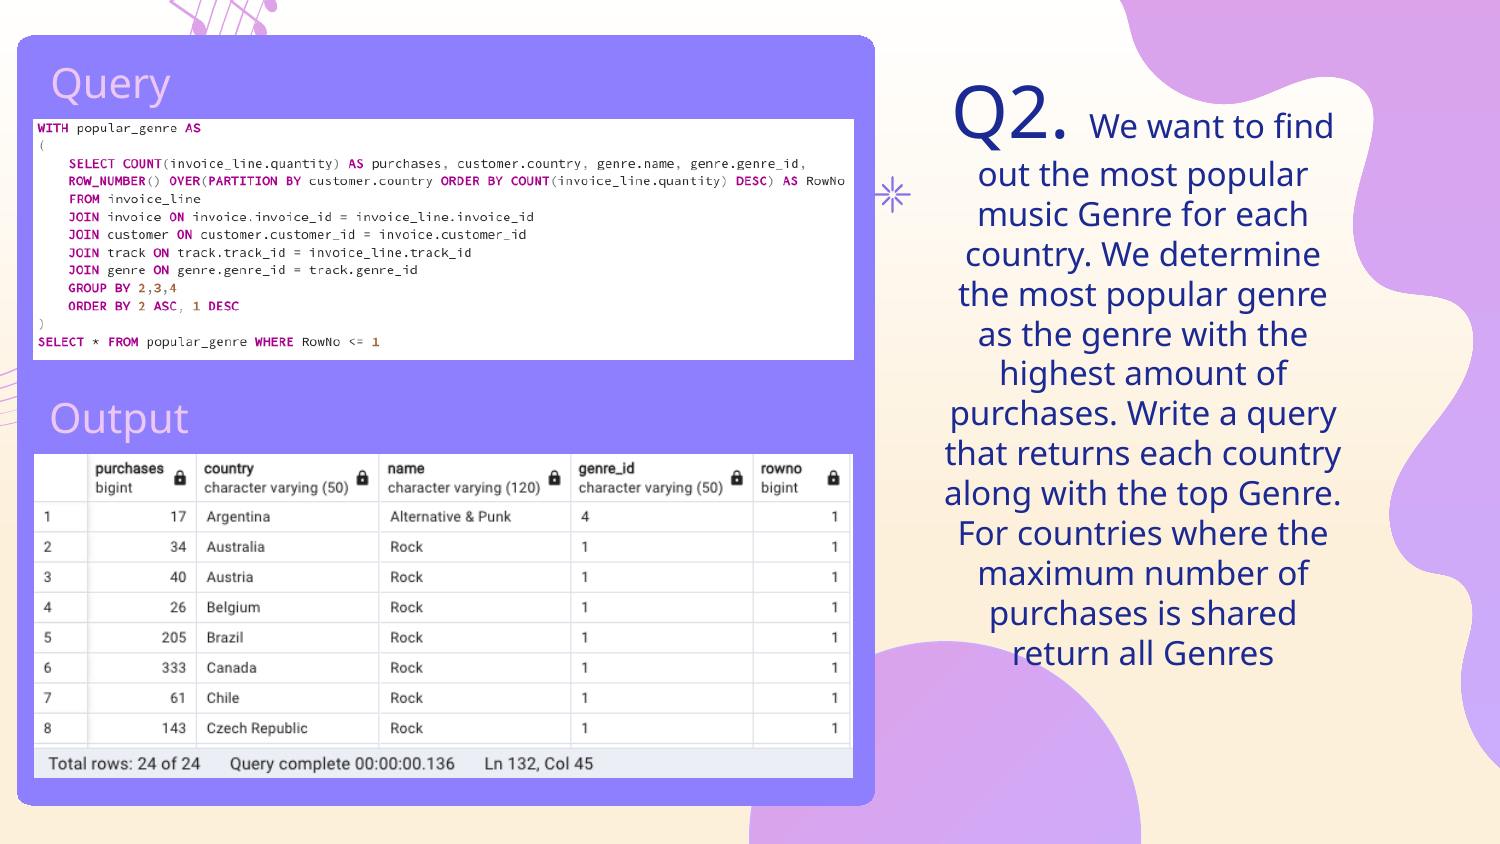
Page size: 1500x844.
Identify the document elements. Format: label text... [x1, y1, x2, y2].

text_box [0, 91, 12, 415]
picture [34, 454, 853, 779]
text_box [873, 175, 912, 214]
text_box [749, 643, 1141, 844]
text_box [17, 35, 875, 806]
picture [32, 119, 854, 361]
title Q2. We want to find out the most popular music Genre for each country. We determine the most popular genre as the genre with the highest amount of purchases. Write a query that returns each country along with the top Genre. For countries where the maximum number of purchases is shared return all Genres [922, 79, 1364, 687]
